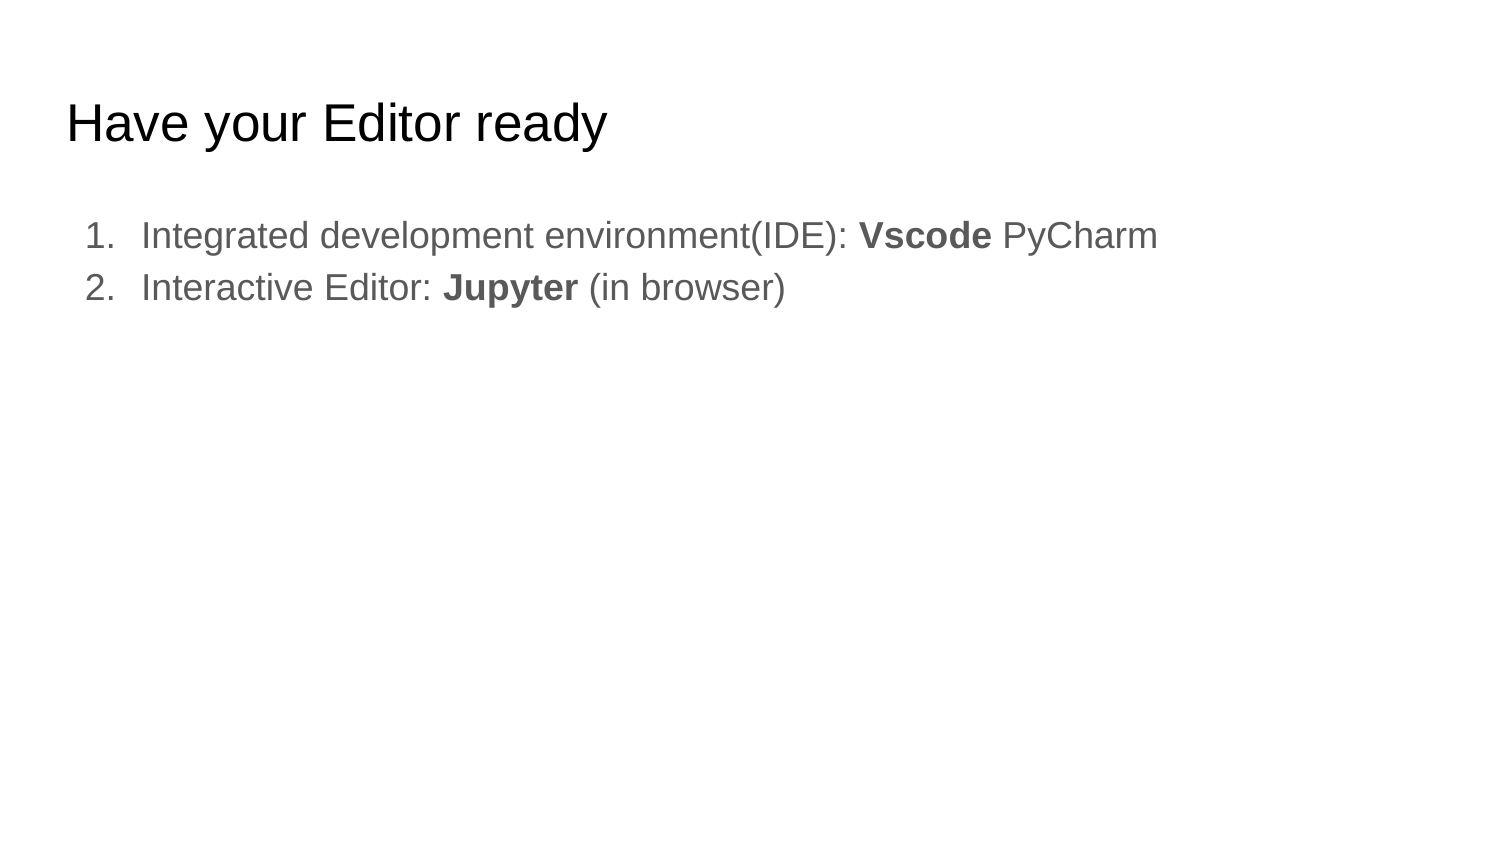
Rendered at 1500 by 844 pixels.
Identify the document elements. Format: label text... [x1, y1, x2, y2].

list Integrated development environment(IDE): Vscode PyCharm Interactive Editor: Jupyter (in browser) [51, 189, 1449, 750]
title Have your Editor ready [51, 72, 1449, 167]
